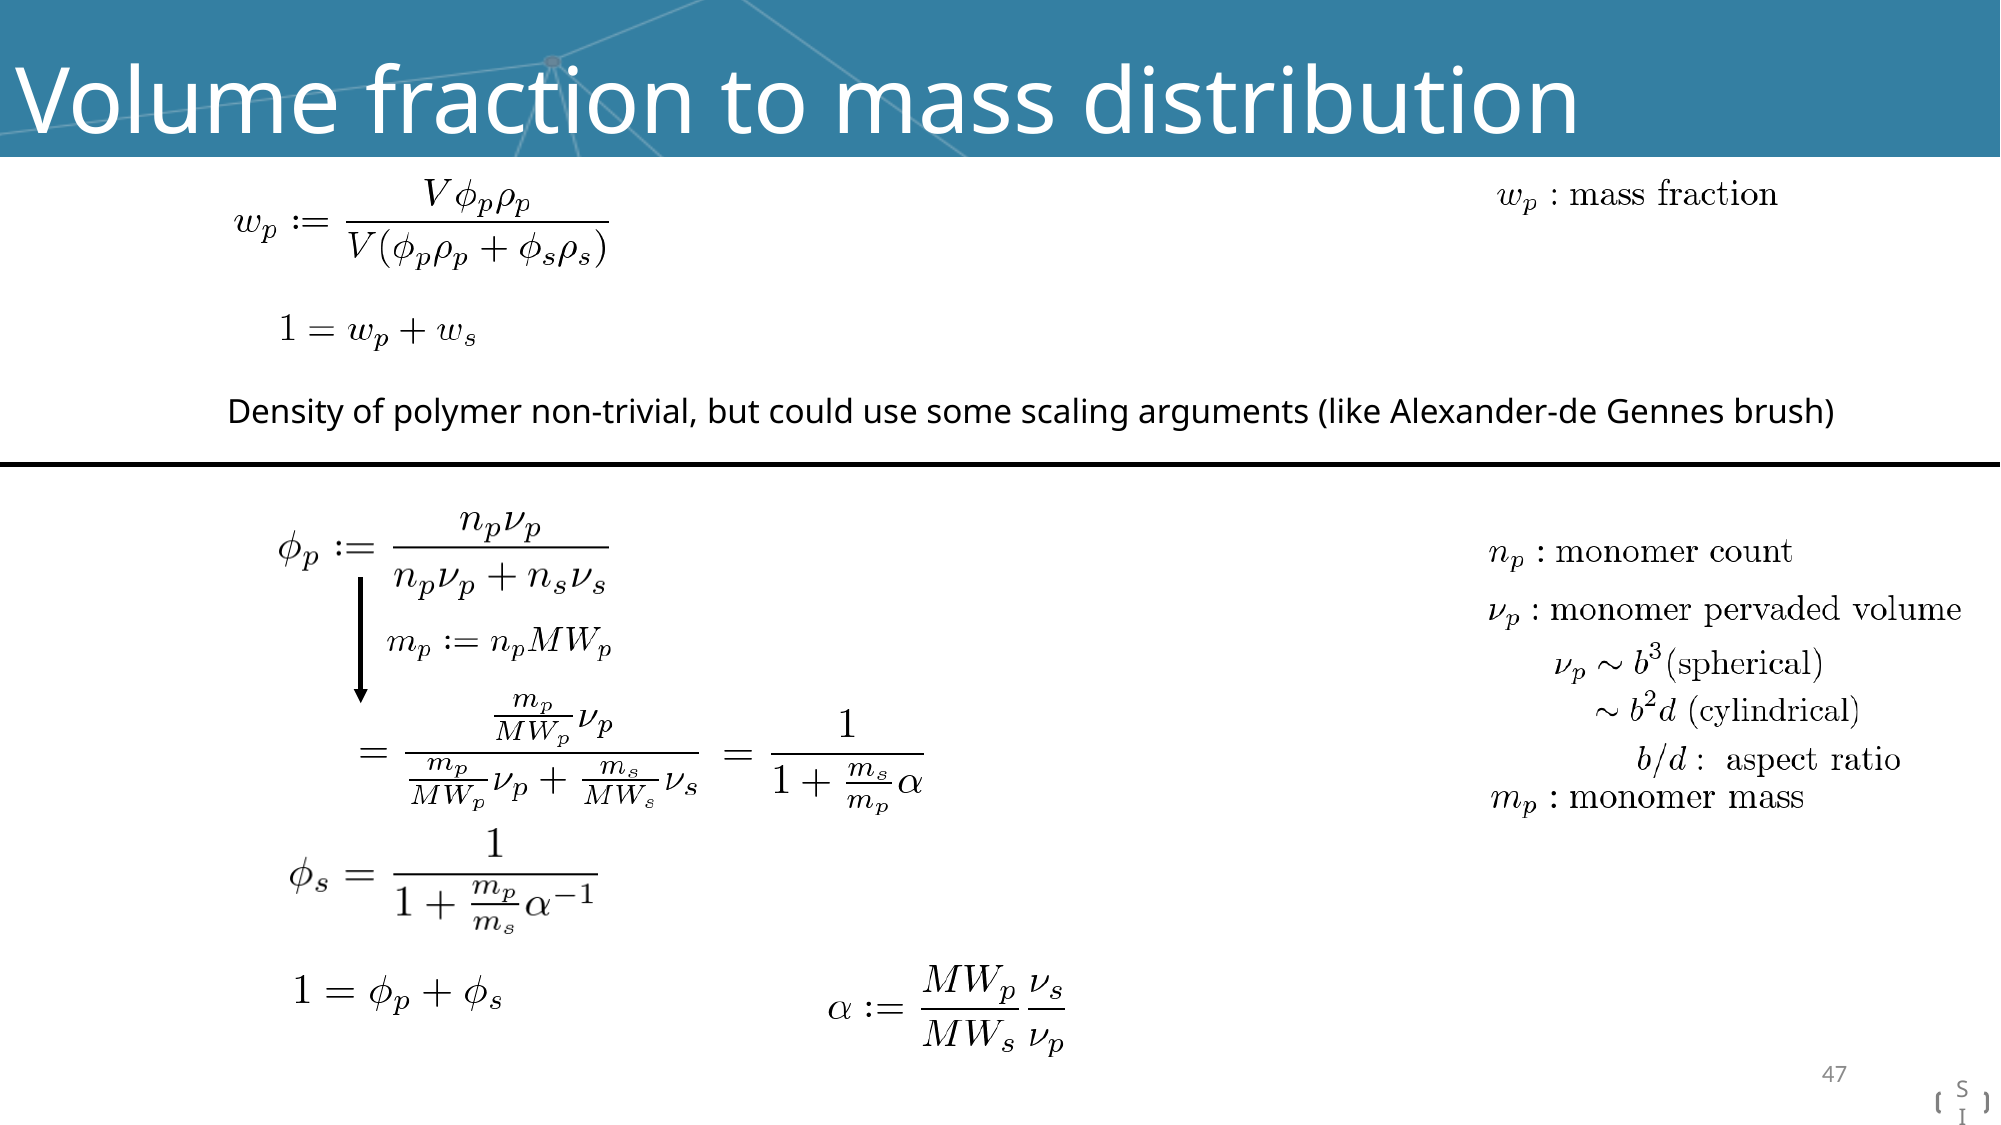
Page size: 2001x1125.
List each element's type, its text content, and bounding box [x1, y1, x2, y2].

picture [295, 975, 501, 1015]
picture [281, 314, 475, 351]
picture [724, 709, 924, 815]
picture [387, 627, 611, 662]
picture [1497, 178, 1778, 215]
picture [279, 512, 609, 600]
picture [360, 694, 699, 811]
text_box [1489, 539, 1961, 818]
picture [828, 965, 1065, 1057]
text_box Density of polymer non-trivial, but could use some scaling arguments (like Alexander-de Gennes brush) [212, 382, 1853, 438]
picture [234, 179, 609, 270]
picture [290, 828, 598, 934]
slide_number 47 [1412, 1042, 1863, 1103]
title Volume fraction to mass distribution [0, 22, 1725, 154]
